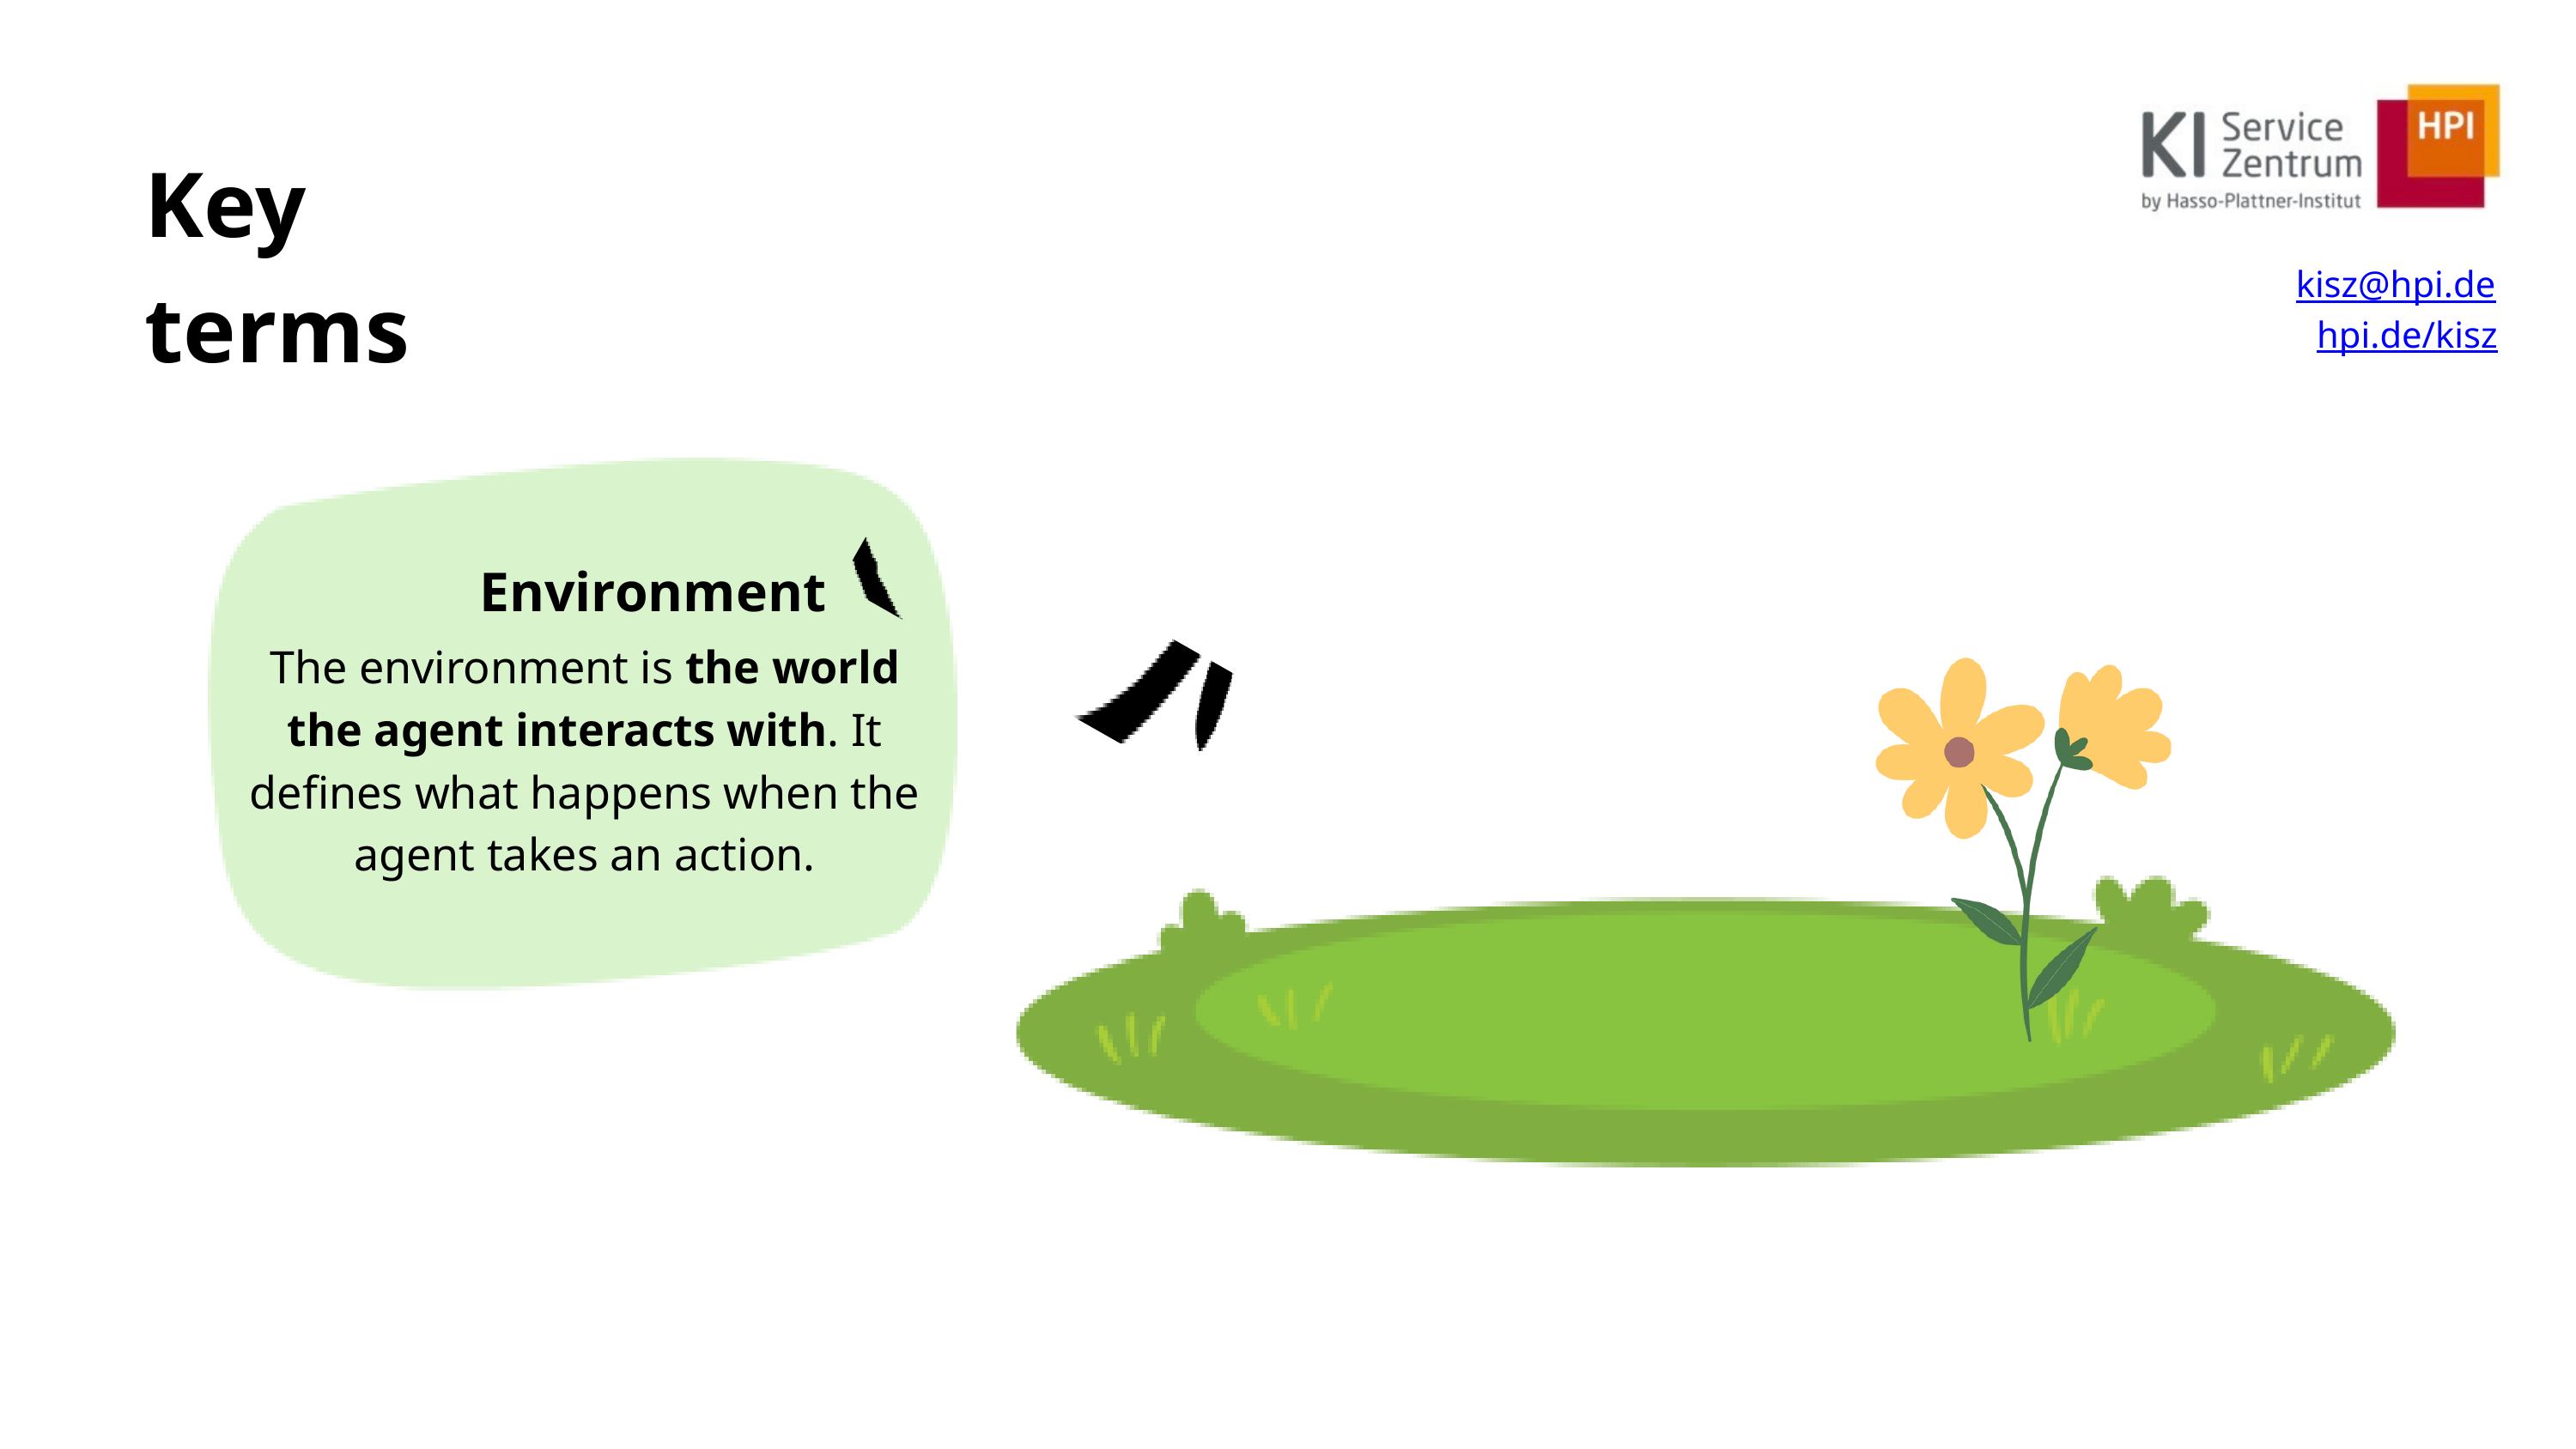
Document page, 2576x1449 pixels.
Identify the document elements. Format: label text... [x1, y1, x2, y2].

text_box [2129, 62, 2528, 227]
text_box Key terms [144, 130, 583, 381]
text_box [840, 482, 1201, 682]
text_box kisz@hpi.de hpi.de/kisz [2293, 260, 2498, 361]
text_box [1016, 658, 2397, 1167]
text_box The environment is the world the agent interacts with. It defines what happens when the agent takes an action. [229, 629, 941, 881]
text_box [208, 458, 957, 991]
text_box Environment [467, 547, 840, 622]
